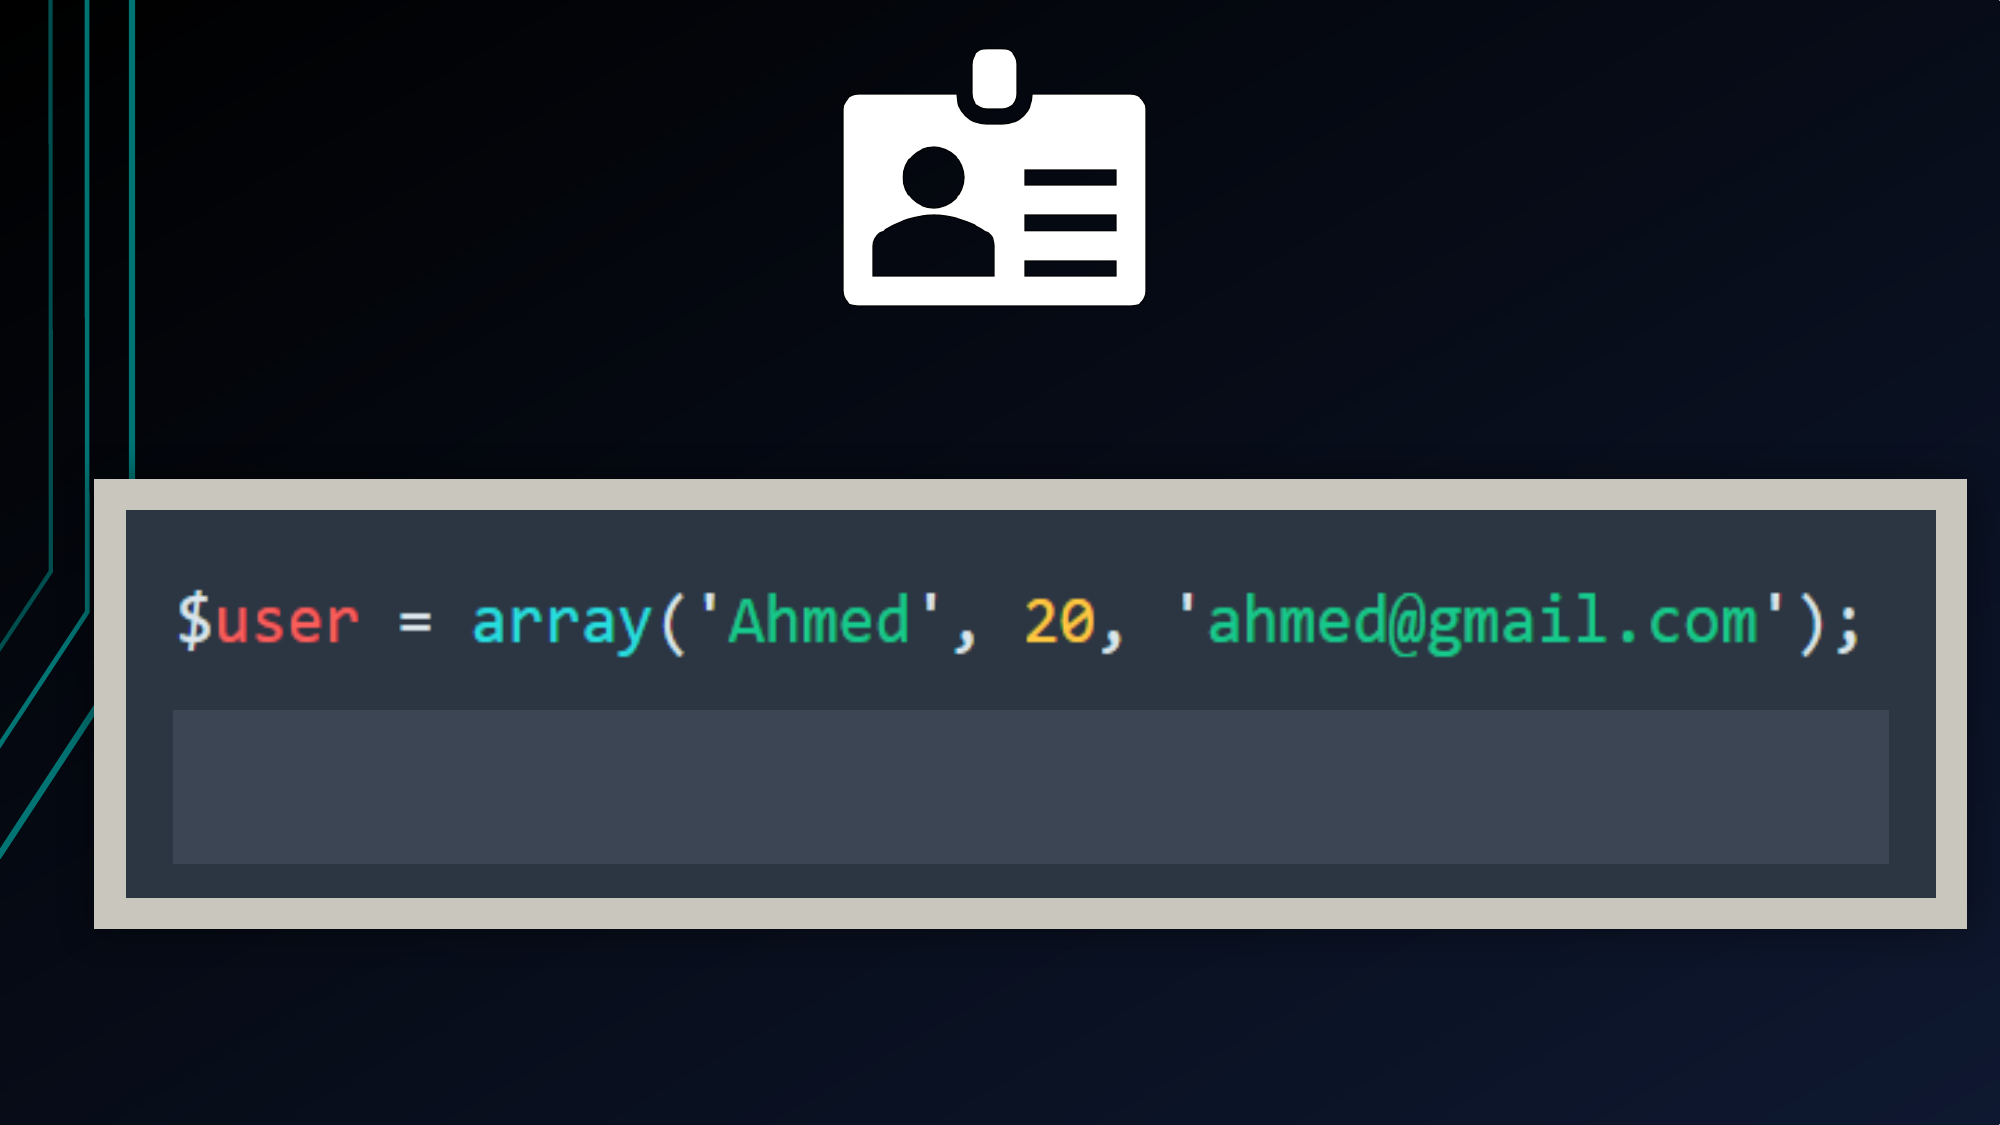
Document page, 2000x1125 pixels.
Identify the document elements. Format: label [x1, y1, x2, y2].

picture [125, 510, 1936, 899]
picture [811, 0, 1177, 360]
